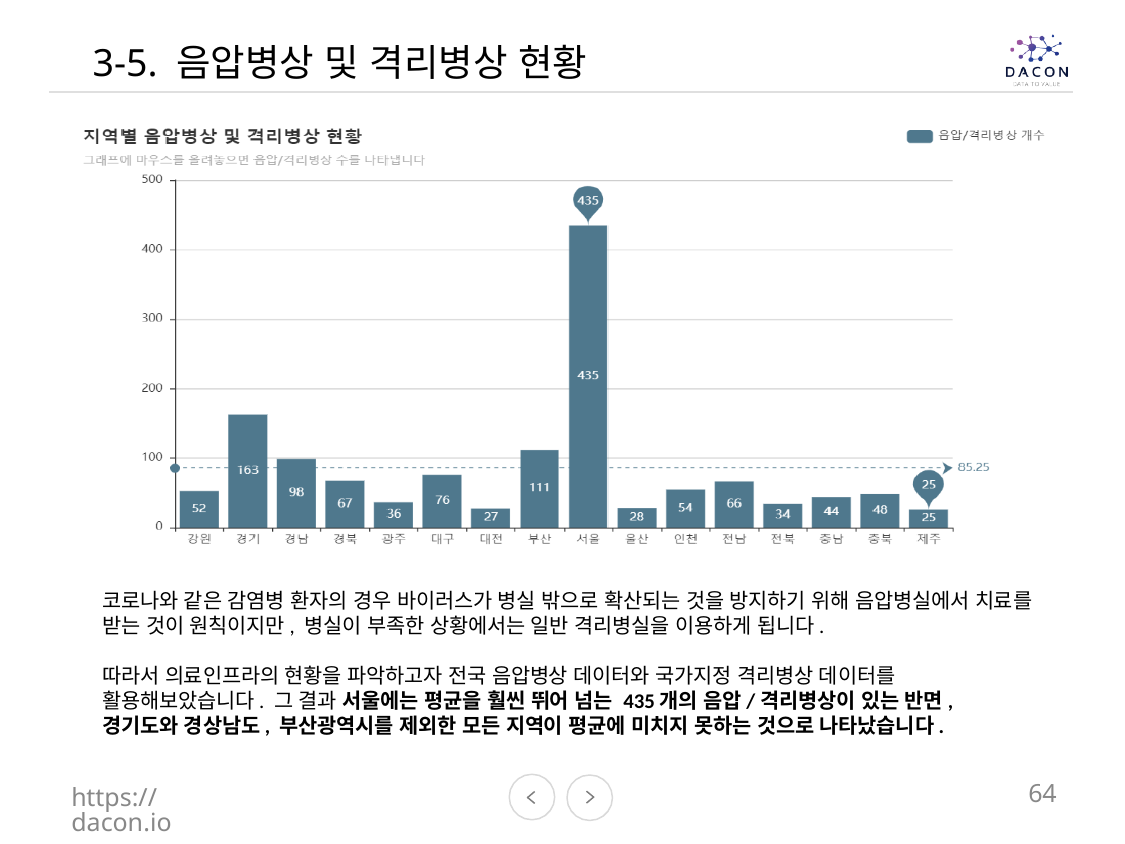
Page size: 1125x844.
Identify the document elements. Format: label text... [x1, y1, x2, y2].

slide_number 64 [1024, 785, 1058, 844]
picture [1004, 27, 1069, 93]
picture [78, 125, 1051, 581]
text_box 3-5. 음압병상 및 격리병상 현황 [77, 32, 950, 92]
footer https://dacon.io [69, 785, 236, 844]
text_box 코로나와 같은 감염병 환자의 경우 바이러스가 병실 밖으로 확산되는 것을 방지하기 위해 음압병실에서 치료를 받는 것이 원칙이지만, 병실이 부족한 상황에서는 일반 격리병실을 이용하게 됩니다. 따라서 의료인프라의 현황을 파악하고자 전국 음압병상 데이터와 국가지정 격리병상 데이터를 활용해보았습니다. 그 결과 서울에는 평균을 훨씬 뛰어 넘는 435개의 음압/격리병상이 있는 반면, 경기도와 경상남도, 부산광역시를 제외한 모든 지역이 평균에 미치지 못하는 것으로 나타났습니다. [87, 588, 1050, 745]
